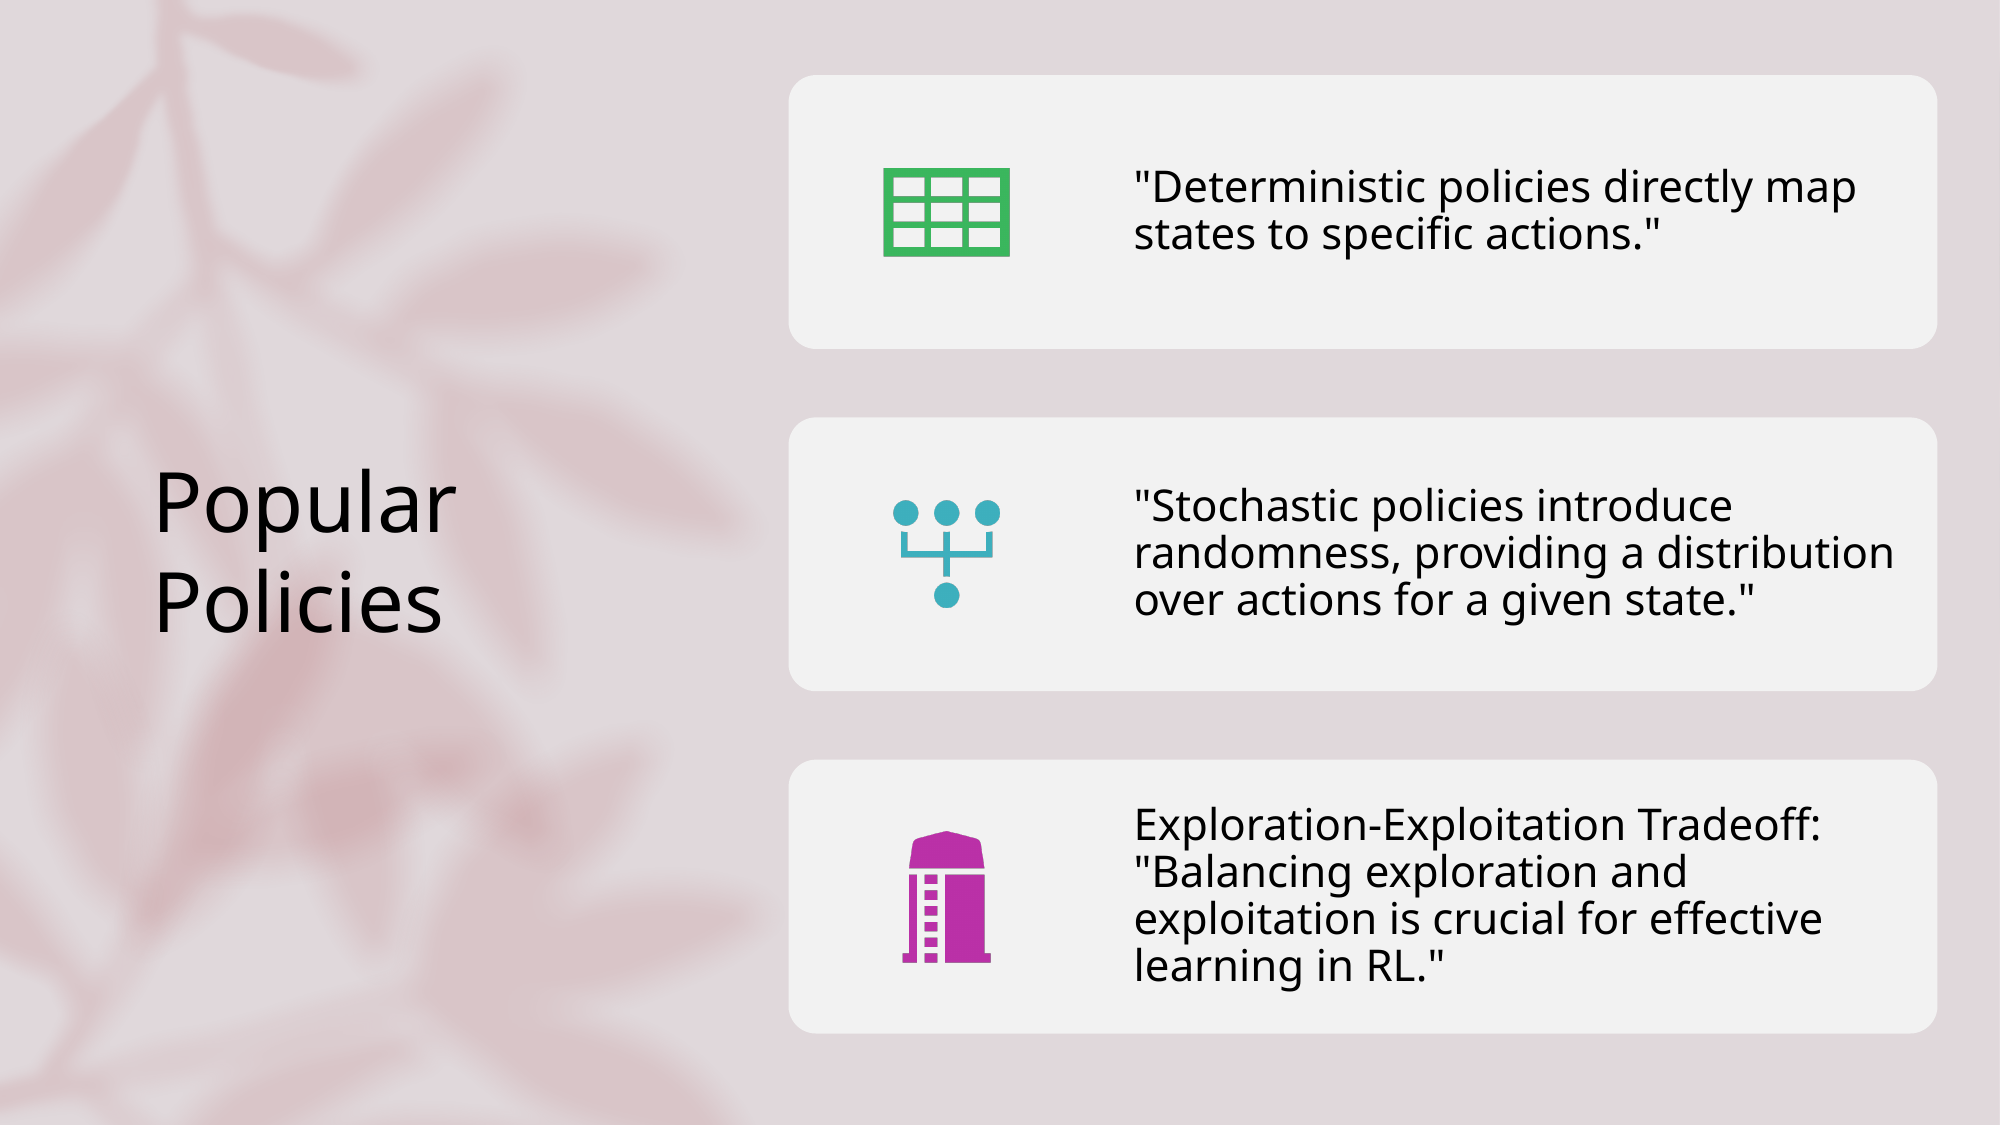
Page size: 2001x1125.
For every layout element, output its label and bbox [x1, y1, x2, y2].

list [788, 74, 1938, 1034]
text_box [0, 0, 860, 1125]
text_box [860, 0, 2000, 1125]
